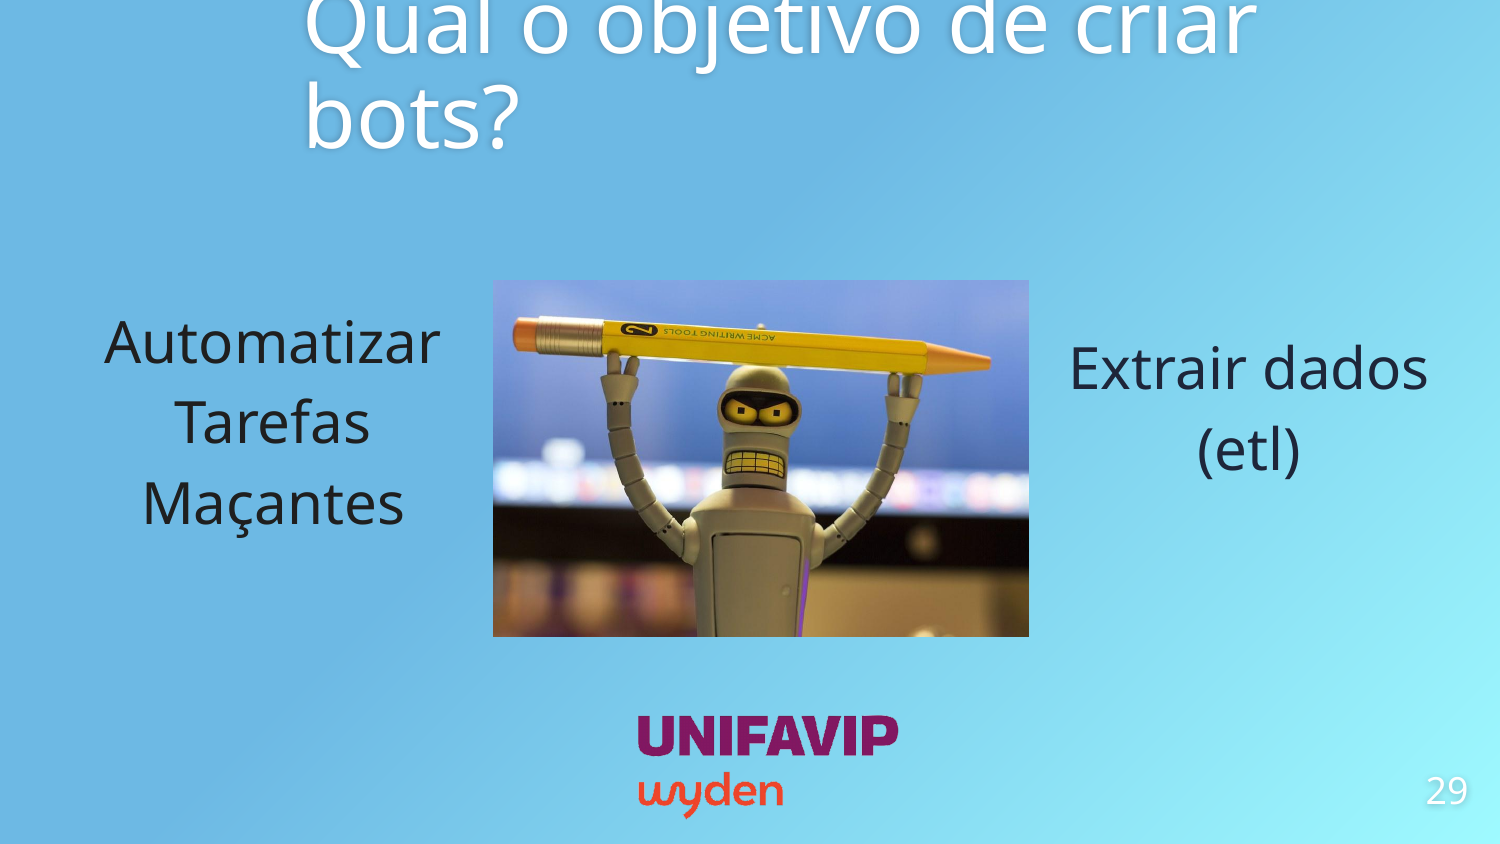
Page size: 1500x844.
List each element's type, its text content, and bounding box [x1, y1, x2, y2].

title Qual o objetivo de criar bots? [302, 46, 1268, 168]
slide_number 29 [1378, 761, 1469, 814]
picture [607, 697, 914, 828]
list Extrair dados (etl) [1033, 320, 1481, 523]
picture [492, 279, 1029, 638]
list Automatizar Tarefas Maçantes [41, 294, 487, 497]
